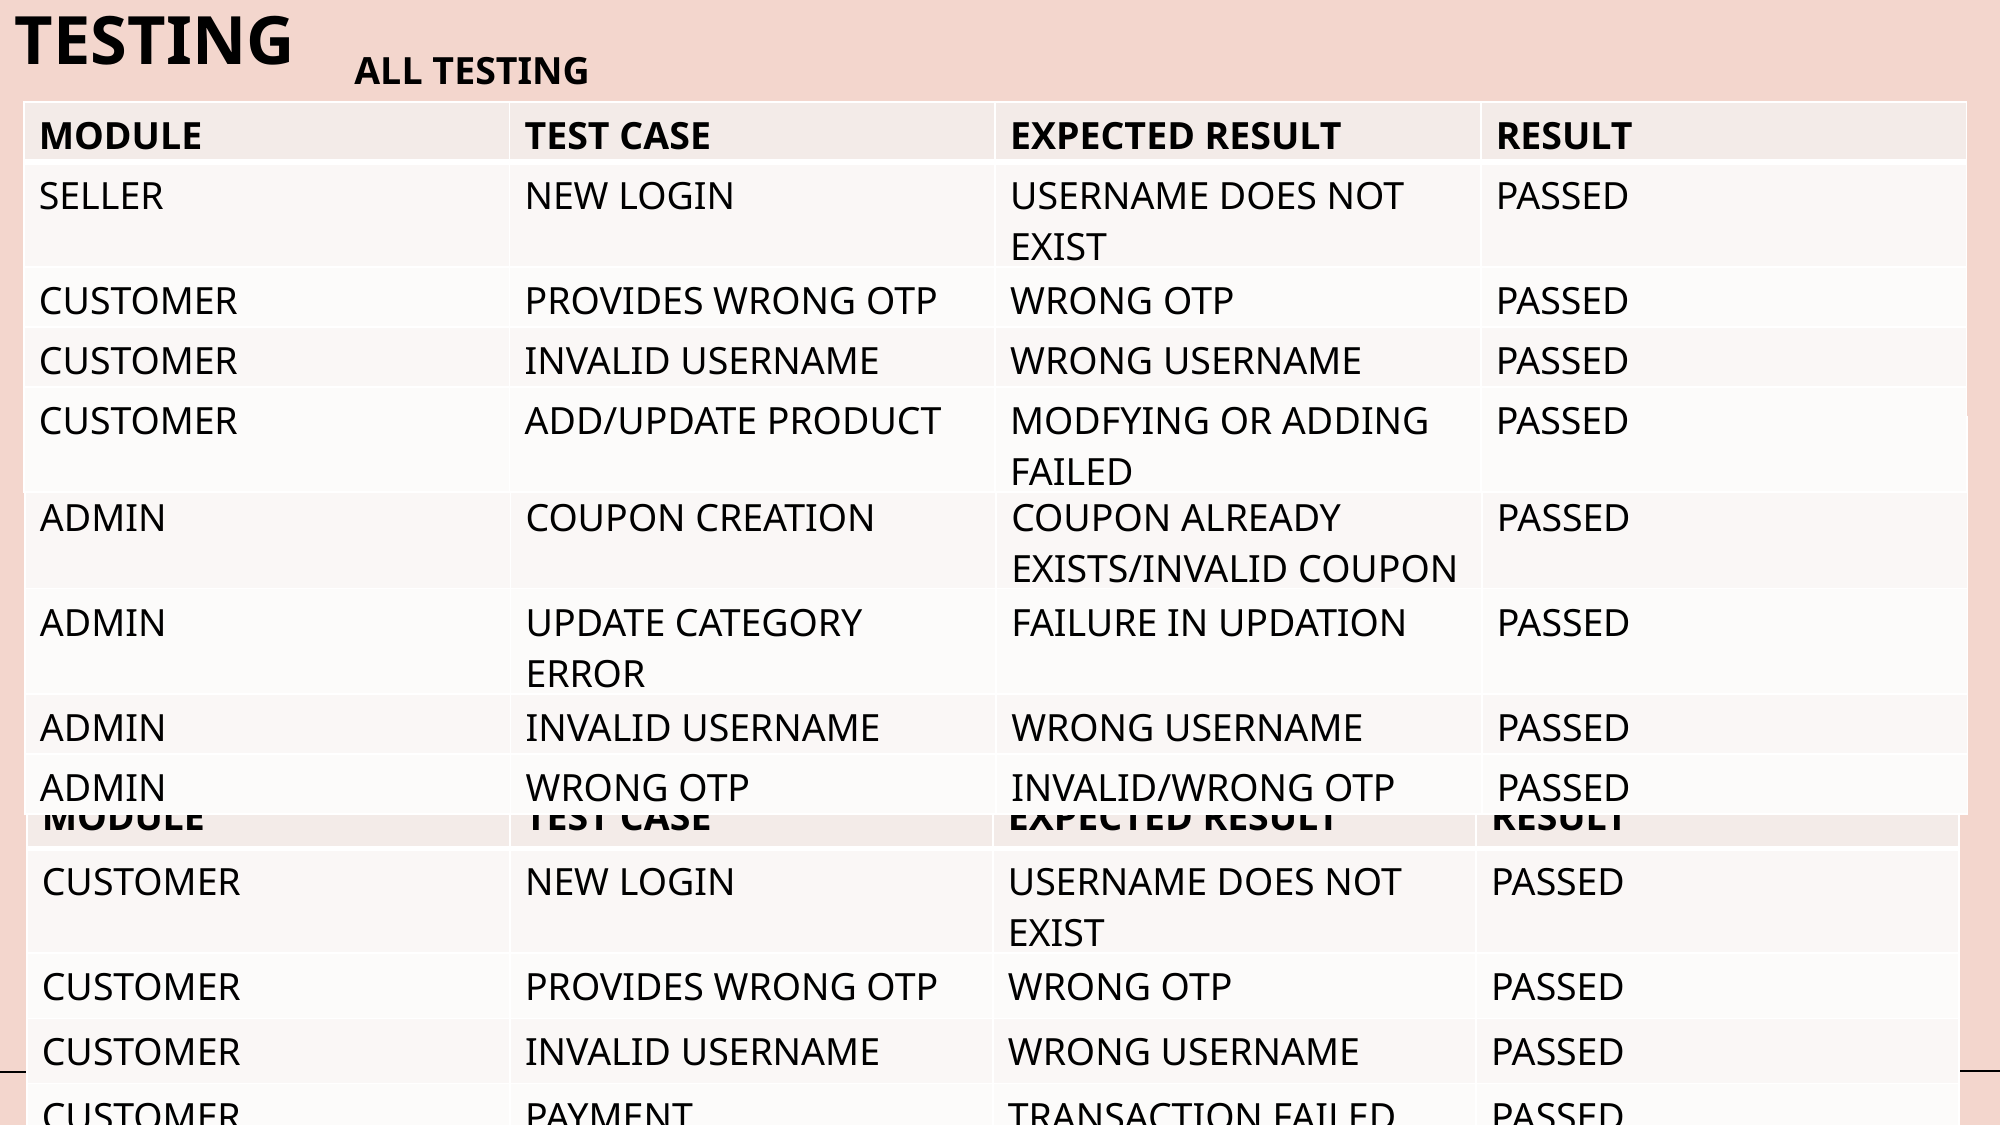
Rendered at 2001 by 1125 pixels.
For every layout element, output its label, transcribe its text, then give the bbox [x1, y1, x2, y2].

table_cell WRONG USERNAME [994, 1019, 1475, 1083]
table_cell NEW LOGIN [510, 165, 994, 266]
table_cell PASSED [1482, 268, 1966, 326]
table_cell WRONG OTP [994, 954, 1475, 1018]
table_cell SELLER [25, 165, 509, 266]
table_cell CUSTOMER [25, 388, 509, 491]
table_cell WRONG USERNAME [996, 328, 1480, 386]
table_cell PASSED [1482, 328, 1966, 386]
table_cell PASSED [1483, 589, 1967, 693]
text_box TESTING [0, 0, 811, 85]
table_cell PASSED [1477, 1084, 1958, 1125]
table_cell PASSED [1483, 755, 1967, 813]
table_cell PASSED [1483, 493, 1967, 588]
table_cell WRONG OTP [511, 755, 995, 813]
table_cell PAYMENT [511, 1084, 992, 1125]
table_cell USERNAME DOES NOT EXIST [996, 165, 1480, 266]
table_cell ADMIN [26, 755, 510, 813]
table_cell CUSTOMER [28, 954, 509, 1018]
table_cell COUPON CREATION [511, 493, 995, 588]
table_cell PASSED [1482, 165, 1966, 266]
table_cell NEW LOGIN [511, 851, 992, 952]
table_cell INVALID USERNAME [510, 328, 994, 386]
table_header RESULT [1477, 815, 1958, 846]
table_header MODULE [25, 103, 509, 159]
table_cell PROVIDES WRONG OTP [510, 268, 994, 326]
table_cell FAILURE IN UPDATION [997, 589, 1481, 693]
table_cell PASSED [1482, 388, 1966, 491]
table_cell PASSED [1477, 851, 1958, 952]
table_cell USERNAME DOES NOT EXIST [994, 851, 1475, 952]
table_cell ADMIN [26, 493, 510, 588]
text_box ALL TESTING CASES [339, 39, 719, 101]
table_cell MODFYING OR ADDING FAILED [996, 388, 1480, 491]
table_cell ADD/UPDATE PRODUCT [510, 388, 994, 491]
table_cell INVALID USERNAME [511, 695, 995, 753]
table_cell ADMIN [26, 695, 510, 753]
table_cell CUSTOMER [28, 851, 509, 952]
table_cell PASSED [1477, 1019, 1958, 1083]
table_cell WRONG USERNAME [997, 695, 1481, 753]
table_header TEST CASE [511, 815, 992, 846]
table_header EXPECTED RESULT [996, 103, 1480, 159]
table_cell INVALID USERNAME [511, 1019, 992, 1083]
table_cell CUSTOMER [25, 328, 509, 386]
table_cell UPDATE CATEGORY ERROR [511, 589, 995, 693]
table_header TEST CASE [510, 103, 994, 159]
table_cell TRANSACTION FAILED [994, 1084, 1475, 1125]
table_header EXPECTED RESULT [994, 815, 1475, 846]
table_cell PASSED [1477, 954, 1958, 1018]
table_header RESULT [1482, 103, 1966, 159]
table_cell COUPON ALREADY EXISTS/INVALID COUPON [997, 493, 1481, 588]
table_cell CUSTOMER [25, 268, 509, 326]
table_cell CUSTOMER [28, 1084, 509, 1125]
table_cell PROVIDES WRONG OTP [511, 954, 992, 1018]
table_cell CUSTOMER [28, 1019, 509, 1083]
table_cell WRONG OTP [996, 268, 1480, 326]
table_cell PASSED [1483, 695, 1967, 753]
table_header MODULE [28, 815, 509, 846]
table_cell ADMIN [26, 589, 510, 693]
table_cell INVALID/WRONG OTP [997, 755, 1481, 813]
